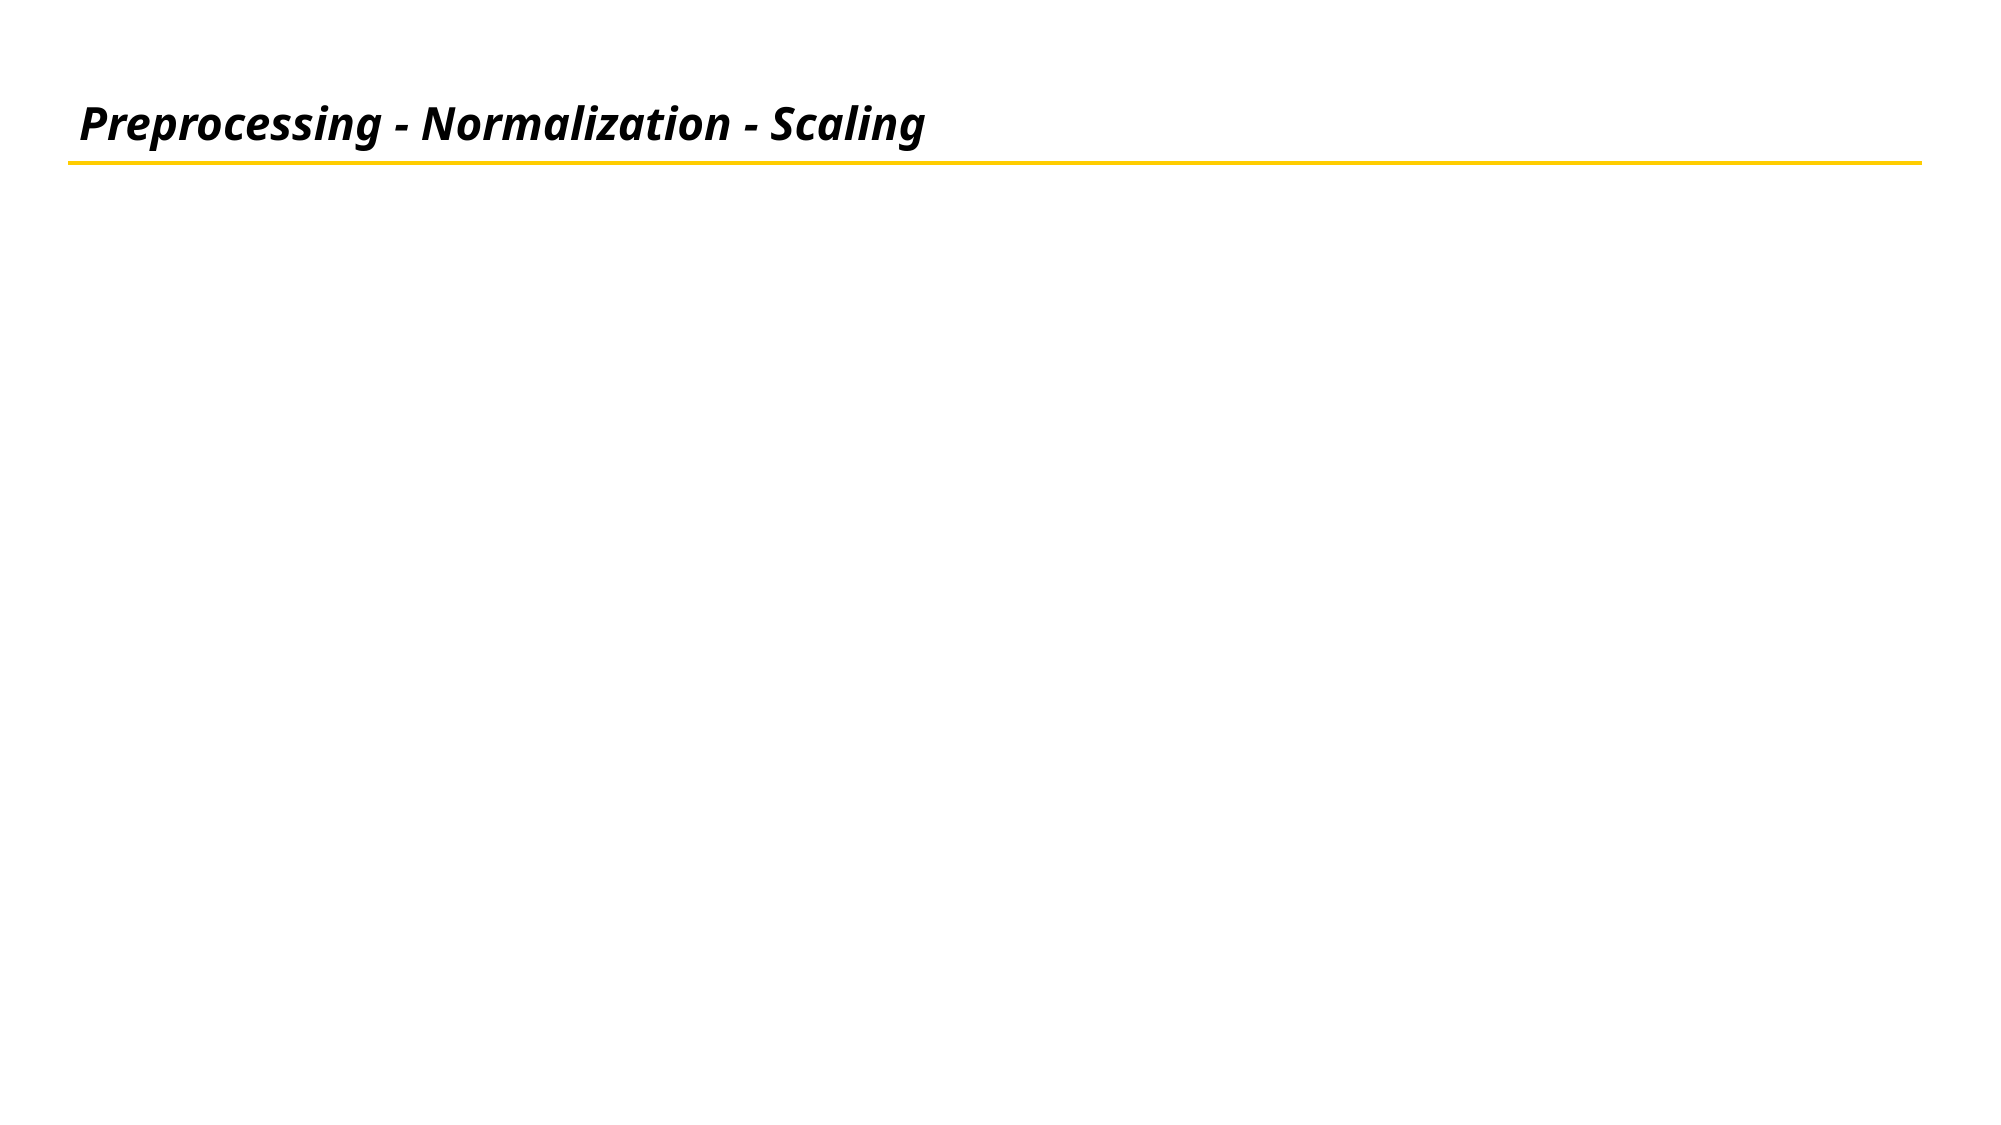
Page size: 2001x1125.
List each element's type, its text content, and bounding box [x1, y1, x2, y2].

title Preprocessing - Normalization - Scaling [64, 86, 1931, 169]
